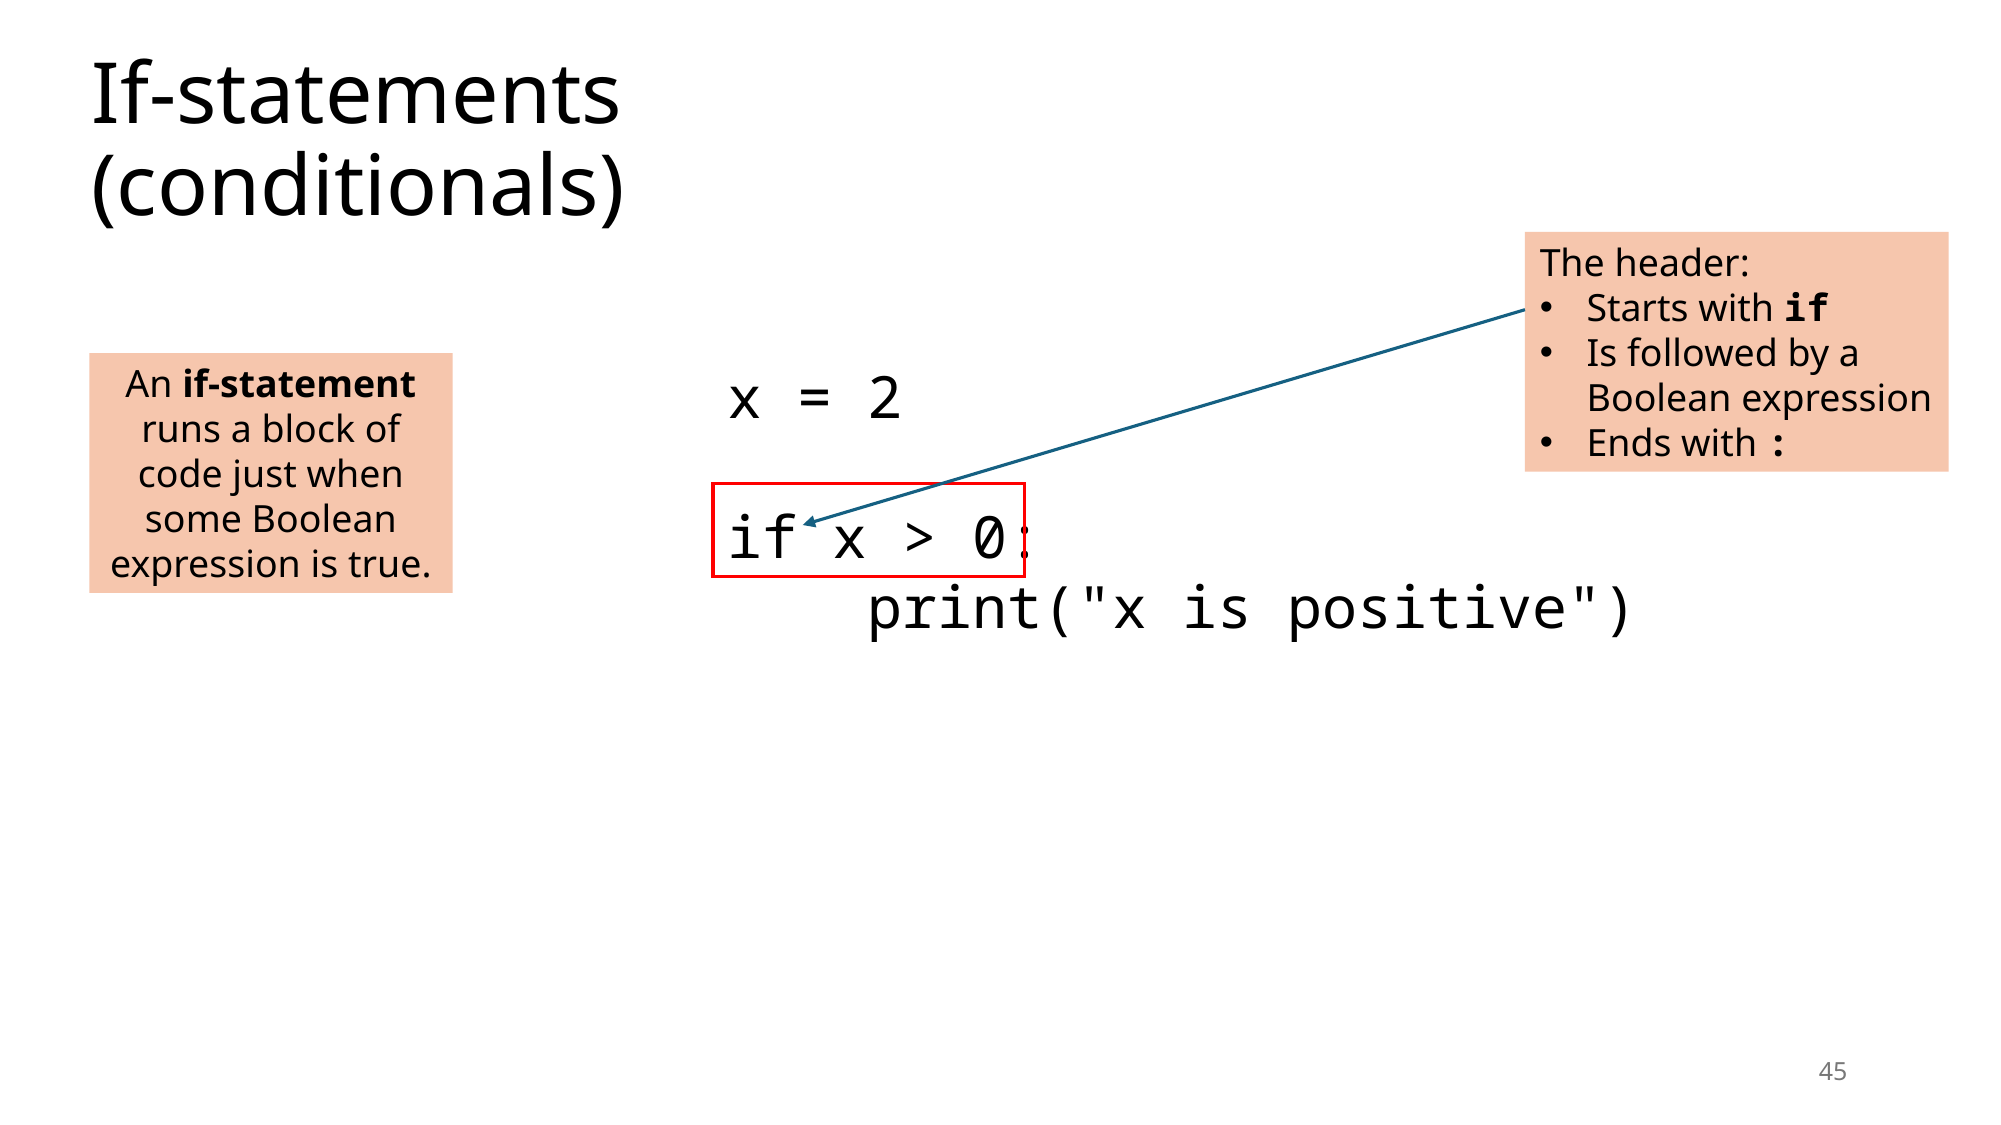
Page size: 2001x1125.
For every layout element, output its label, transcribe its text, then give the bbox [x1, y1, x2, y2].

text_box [802, 309, 1526, 526]
title If-statements (conditionals) [76, 33, 644, 251]
text_box [711, 482, 1026, 578]
text_box x = 2 if x > 0: print("x is positive") [712, 472, 1662, 648]
text_box The header: Starts with if Is followed by a Boolean expression Ends with : [1524, 231, 1949, 472]
slide_number 45 [1412, 1042, 1863, 1103]
text_box An if-statement runs a block of code just when some Boolean expression is true. [89, 353, 453, 593]
text_box x = 2 if x > 0: print("x is positive") [712, 353, 802, 482]
